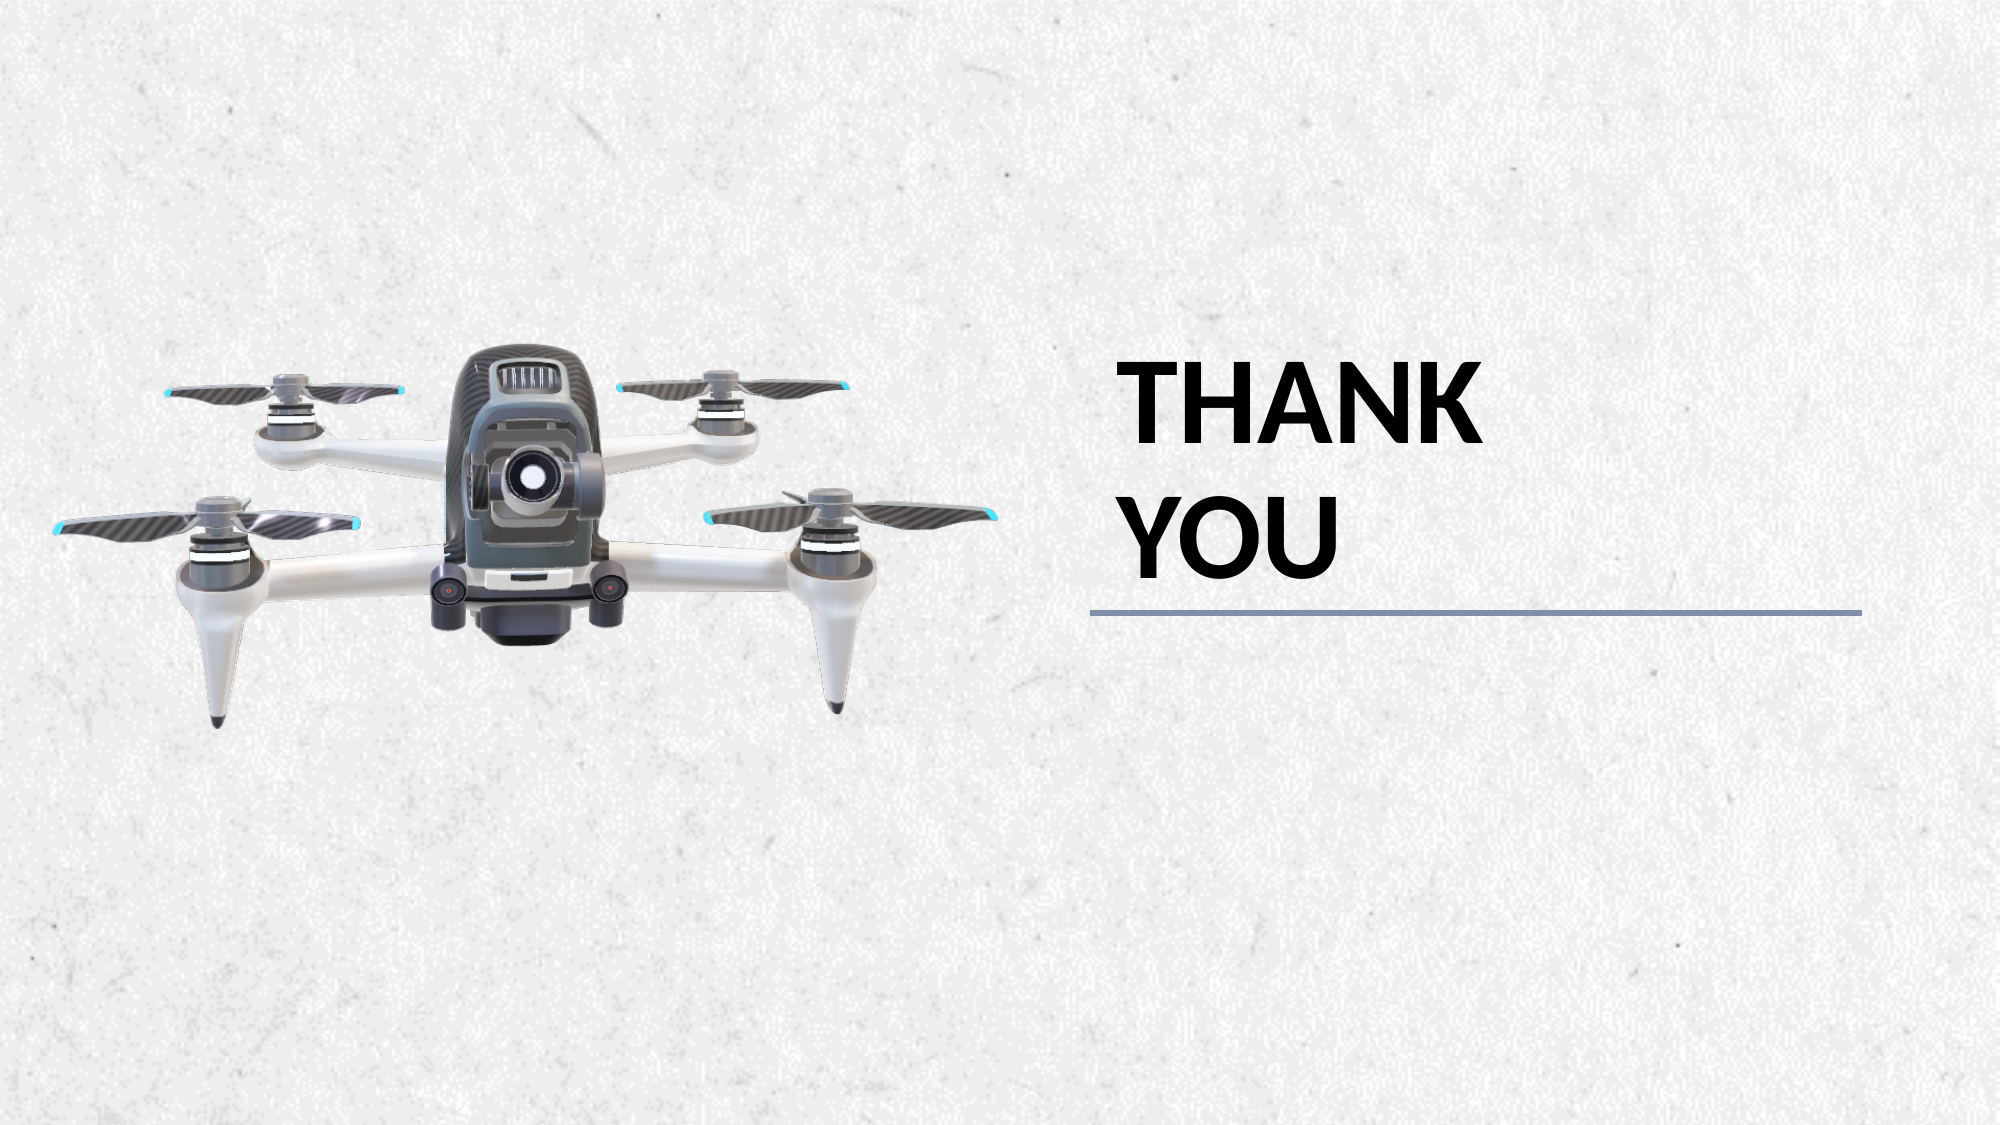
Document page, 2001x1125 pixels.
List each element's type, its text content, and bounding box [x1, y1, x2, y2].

title THANK YOU [1101, 305, 1862, 613]
picture [0, 0, 2000, 1125]
